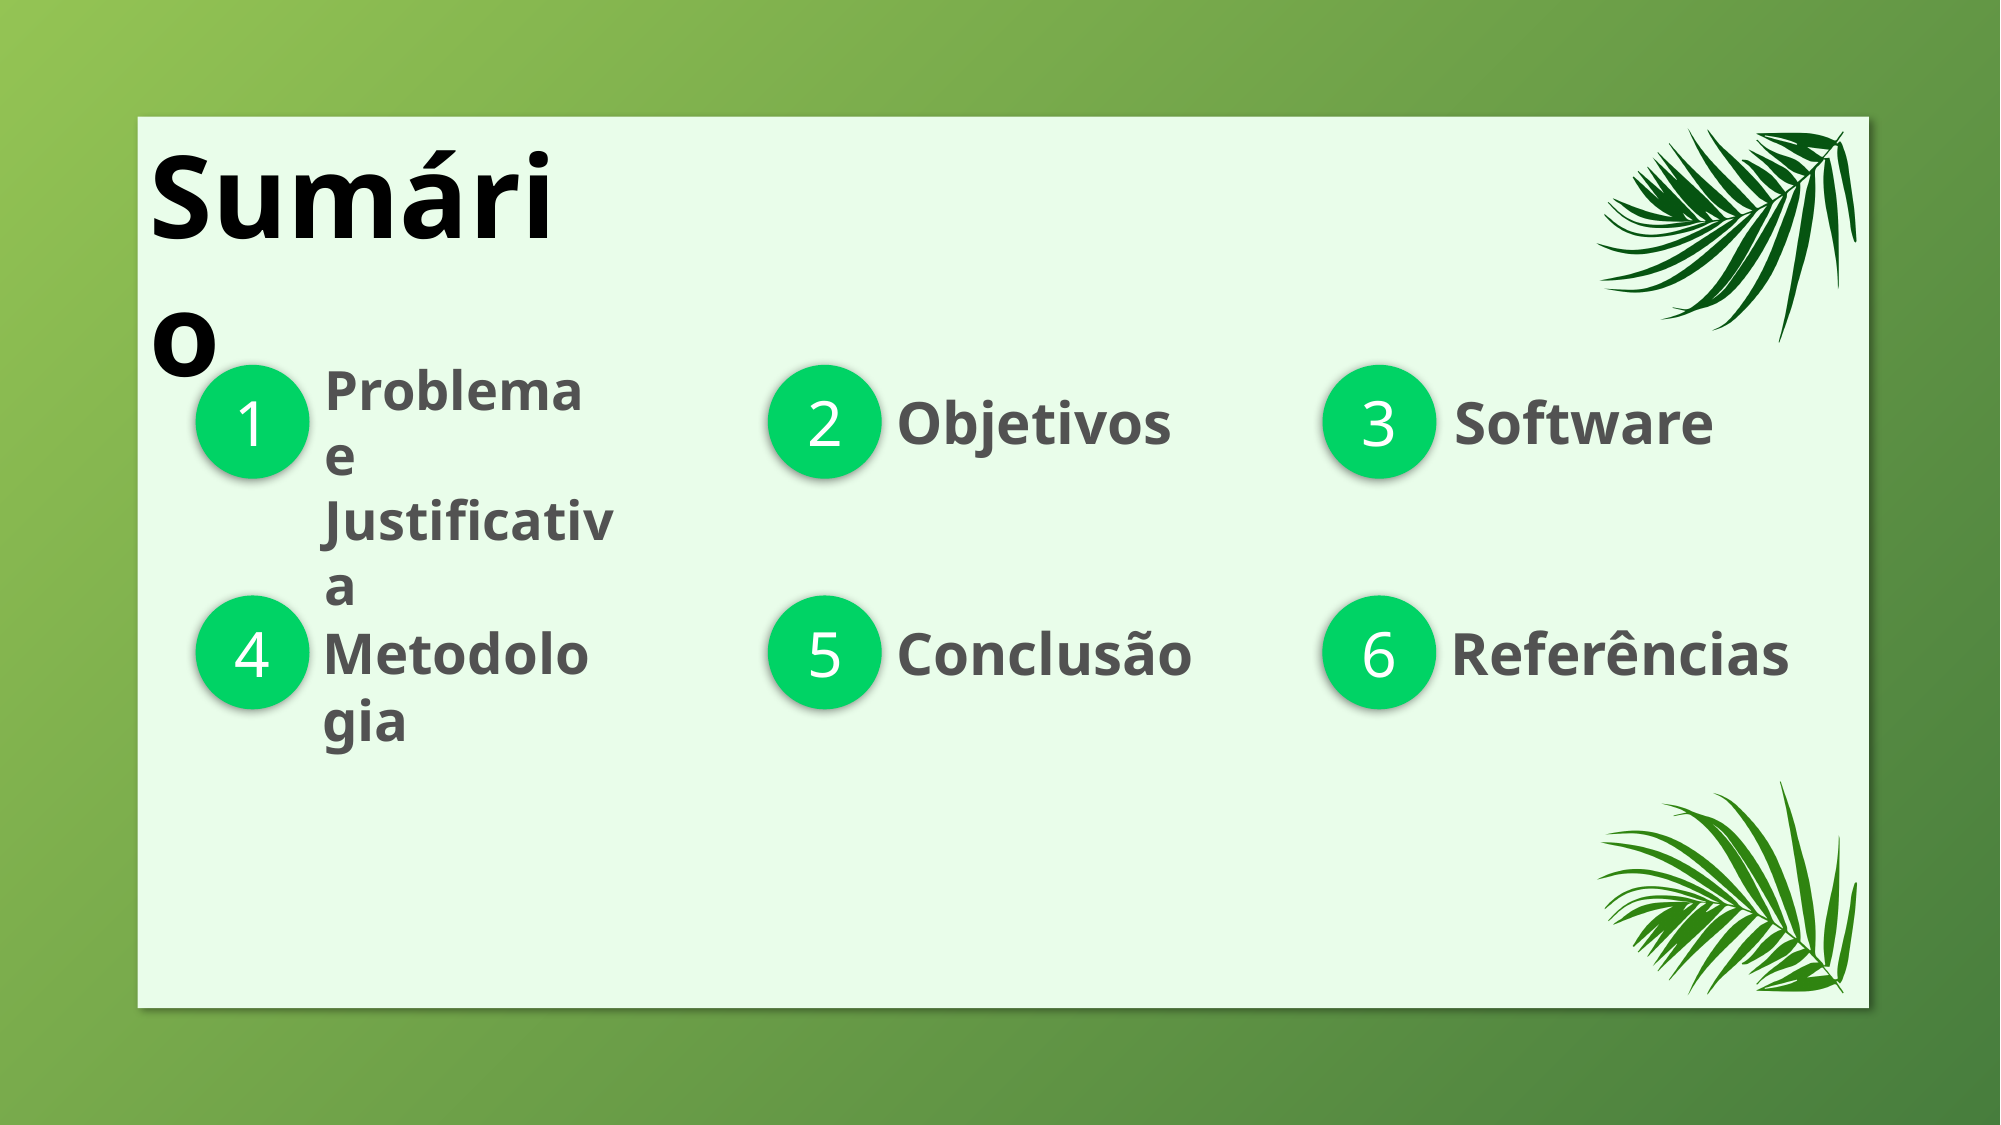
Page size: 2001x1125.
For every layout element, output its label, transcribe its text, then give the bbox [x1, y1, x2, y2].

text_box 4 [195, 595, 310, 710]
picture [1599, 110, 1860, 335]
text_box Metodologia [307, 624, 638, 761]
text_box 3 [1322, 364, 1437, 479]
text_box 2 [767, 364, 881, 479]
text_box 6 [1322, 595, 1436, 710]
text_box Sumário [134, 116, 581, 407]
text_box Problema e Justificativa [309, 348, 638, 624]
text_box Referências [1436, 609, 1828, 695]
text_box 5 [767, 595, 881, 710]
text_box Software [1439, 378, 1785, 464]
text_box Conclusão [881, 609, 1273, 695]
text_box [136, 115, 1870, 1010]
text_box Objetivos [881, 378, 1273, 464]
text_box 1 [195, 364, 309, 479]
picture [1600, 789, 1861, 1014]
